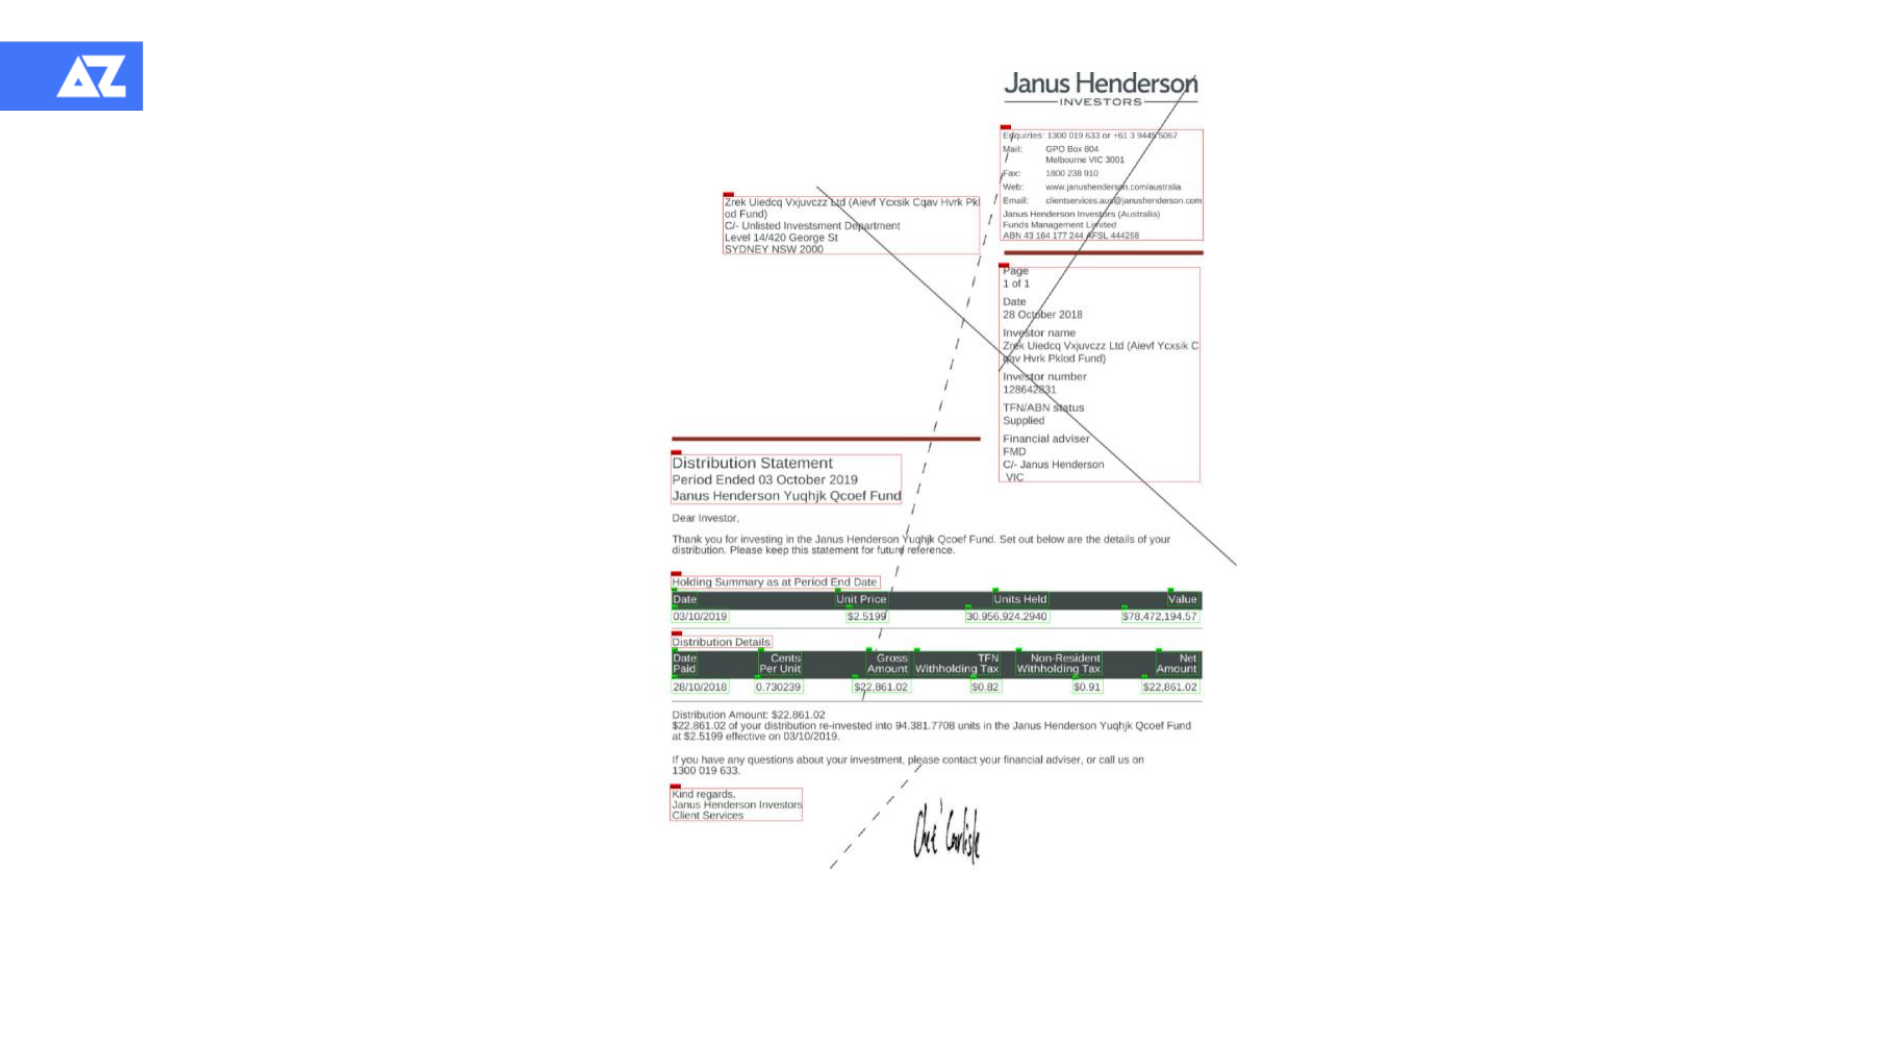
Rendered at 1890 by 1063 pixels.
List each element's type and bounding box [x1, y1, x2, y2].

picture [604, 70, 1288, 871]
picture [0, 23, 162, 112]
